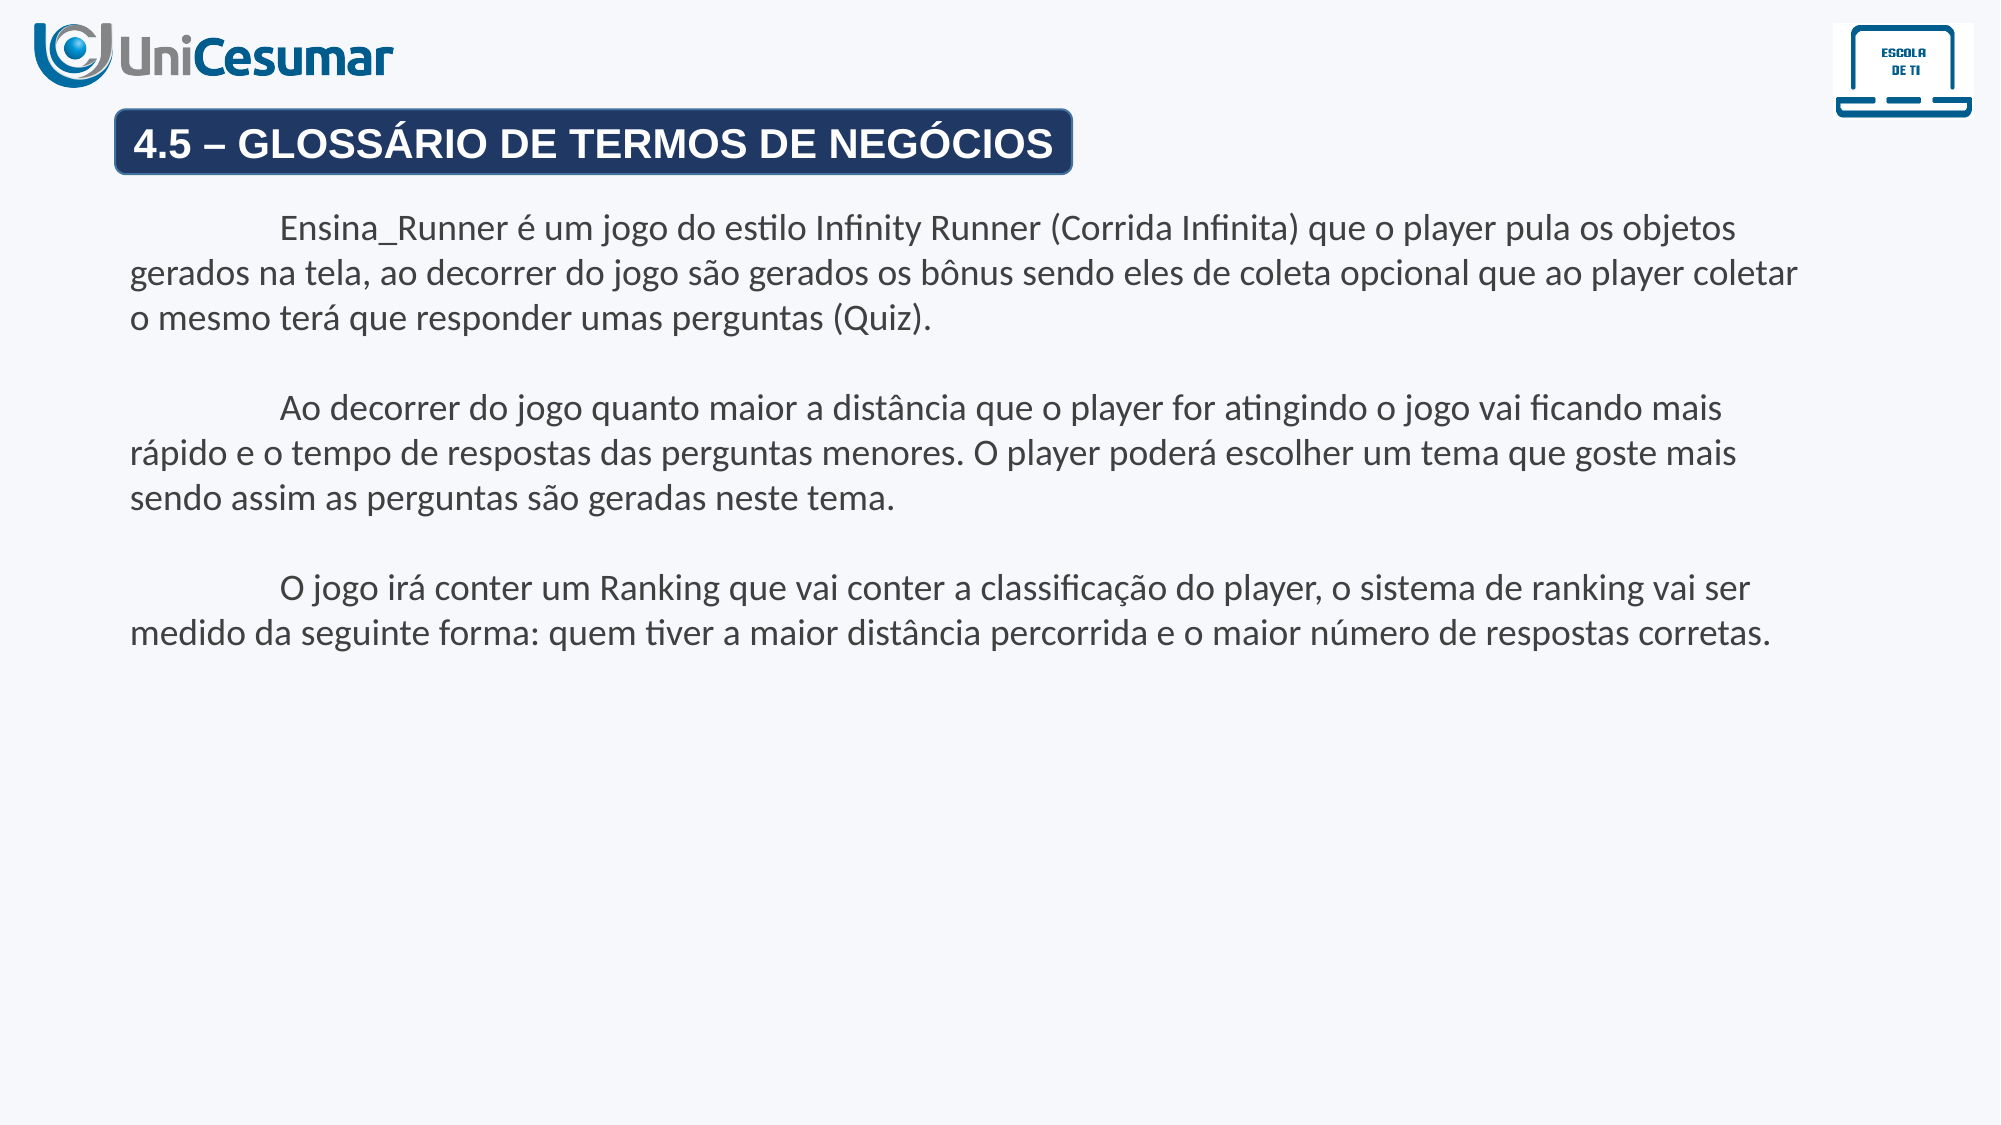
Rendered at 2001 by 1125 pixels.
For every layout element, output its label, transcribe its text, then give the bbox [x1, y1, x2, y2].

text_box Ensina_Runner é um jogo do estilo Infinity Runner (Corrida Infinita) que o player pula os objetos gerados na tela, ao decorrer do jogo são gerados os bônus sendo eles de coleta opcional que ao player coletar o mesmo terá que responder umas perguntas (Quiz). Ao decorrer do jogo quanto maior a distância que o player for atingindo o jogo vai ficando mais rápido e o tempo de respostas das perguntas menores. O player poderá escolher um tema que goste mais sendo assim as perguntas são geradas neste tema. O jogo irá conter um Ranking que vai conter a classificação do player, o sistema de ranking vai ser medido da seguinte forma: quem tiver a maior distância percorrida e o maior número de respostas corretas. [115, 195, 1834, 661]
picture [34, 57, 72, 89]
picture [1833, 23, 1974, 120]
text_box 4.5 – GLOSSÁRIO DE TERMOS DE NEGÓCIOS [114, 108, 1074, 176]
picture [46, 23, 394, 89]
